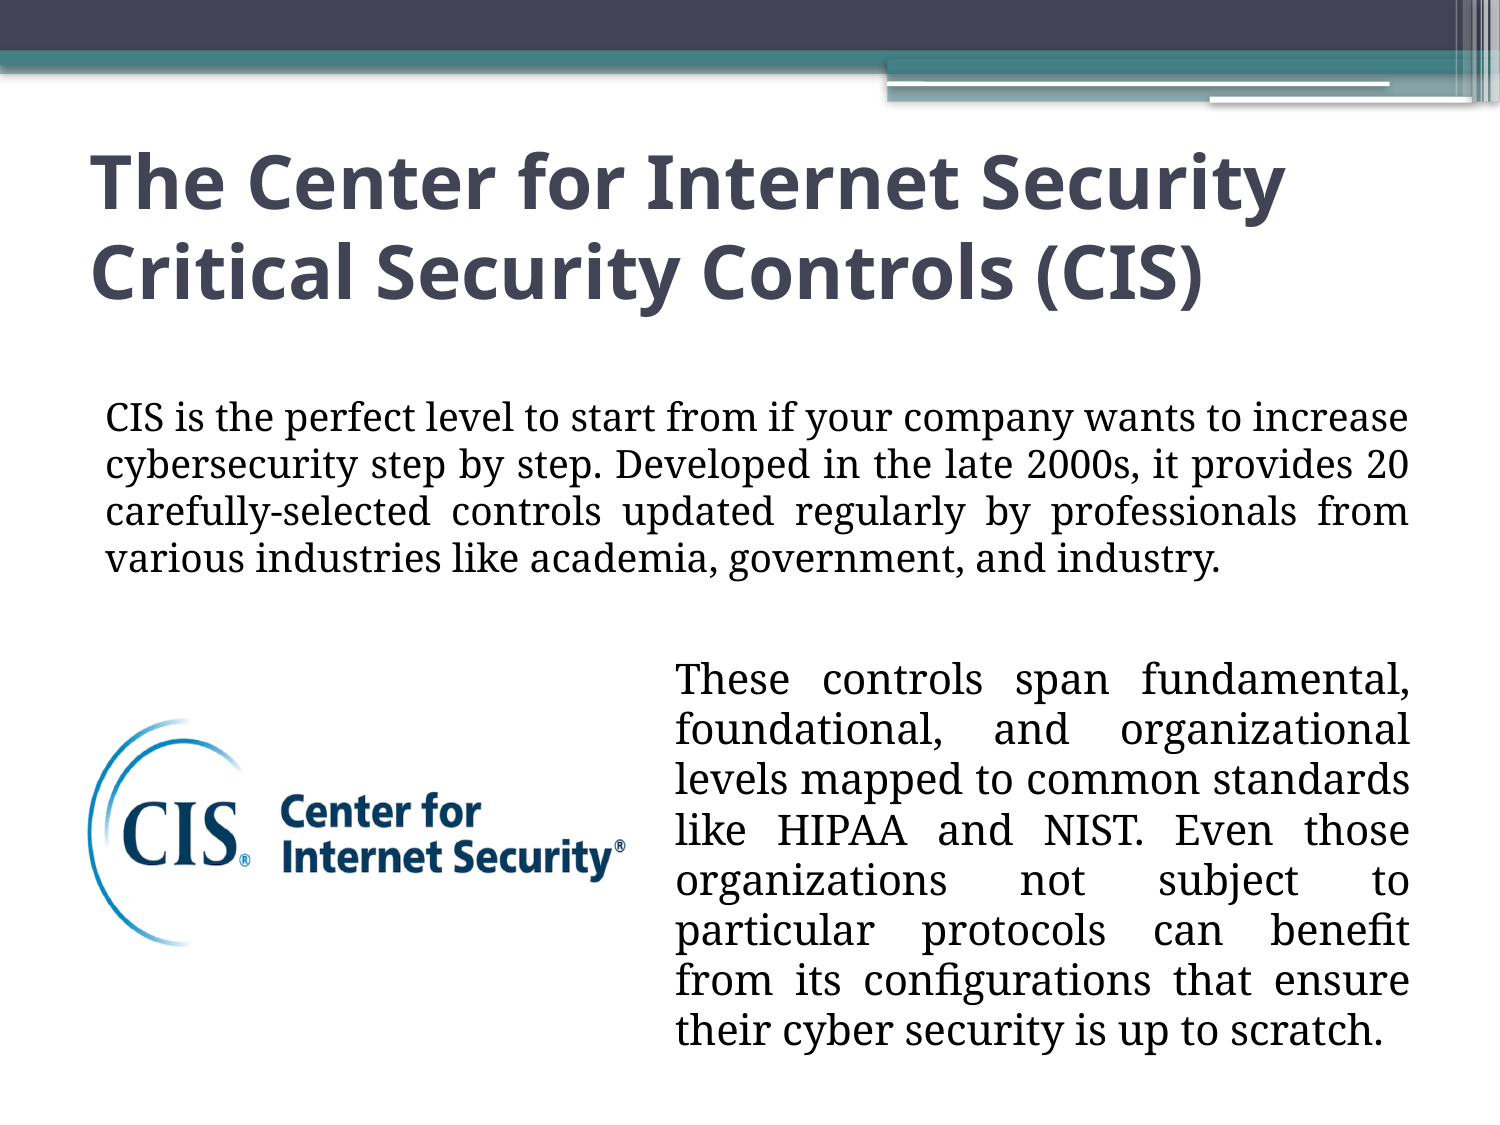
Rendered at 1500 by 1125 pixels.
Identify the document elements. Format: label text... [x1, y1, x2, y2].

list CIS is the perfect level to start from if your company wants to increase cybersecurity step by step. Developed in the late 2000s, it provides 20 carefully-selected controls updated regularly by professionals from various industries like academia, government, and industry. [75, 385, 1425, 622]
picture [74, 692, 631, 967]
text_box These controls span fundamental, foundational, and organizational levels mapped to common standards like HIPAA and NIST. Even those organizations not subject to particular protocols can benefit from its configurations that ensure their cyber security is up to scratch. [643, 645, 1425, 1071]
title The Center for Internet Security Critical Security Controls (CIS) [75, 137, 1425, 313]
